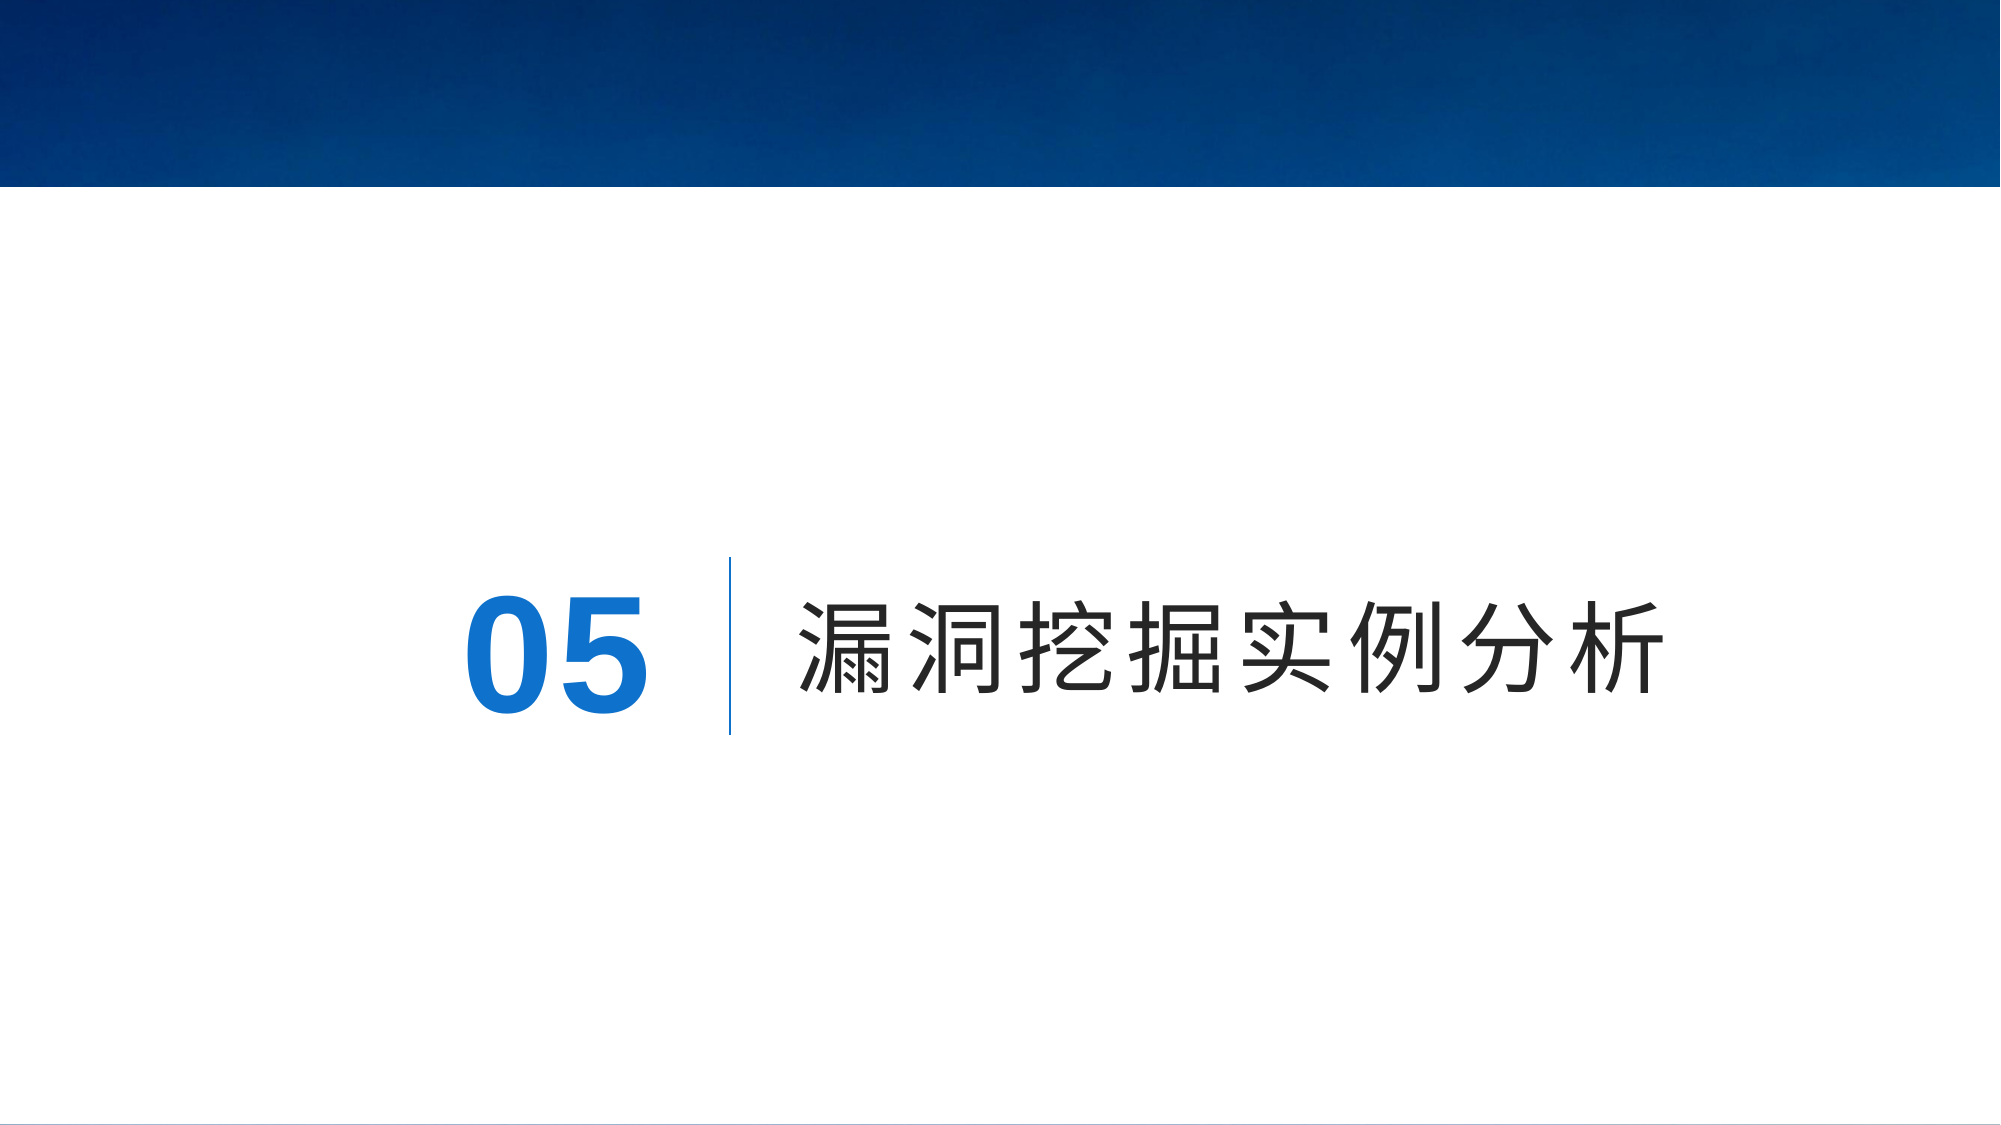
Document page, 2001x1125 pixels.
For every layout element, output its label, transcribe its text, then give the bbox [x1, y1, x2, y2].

title 漏洞挖掘实例分析 [780, 557, 1693, 735]
picture [0, 0, 2000, 187]
text_box 05 [418, 534, 695, 758]
